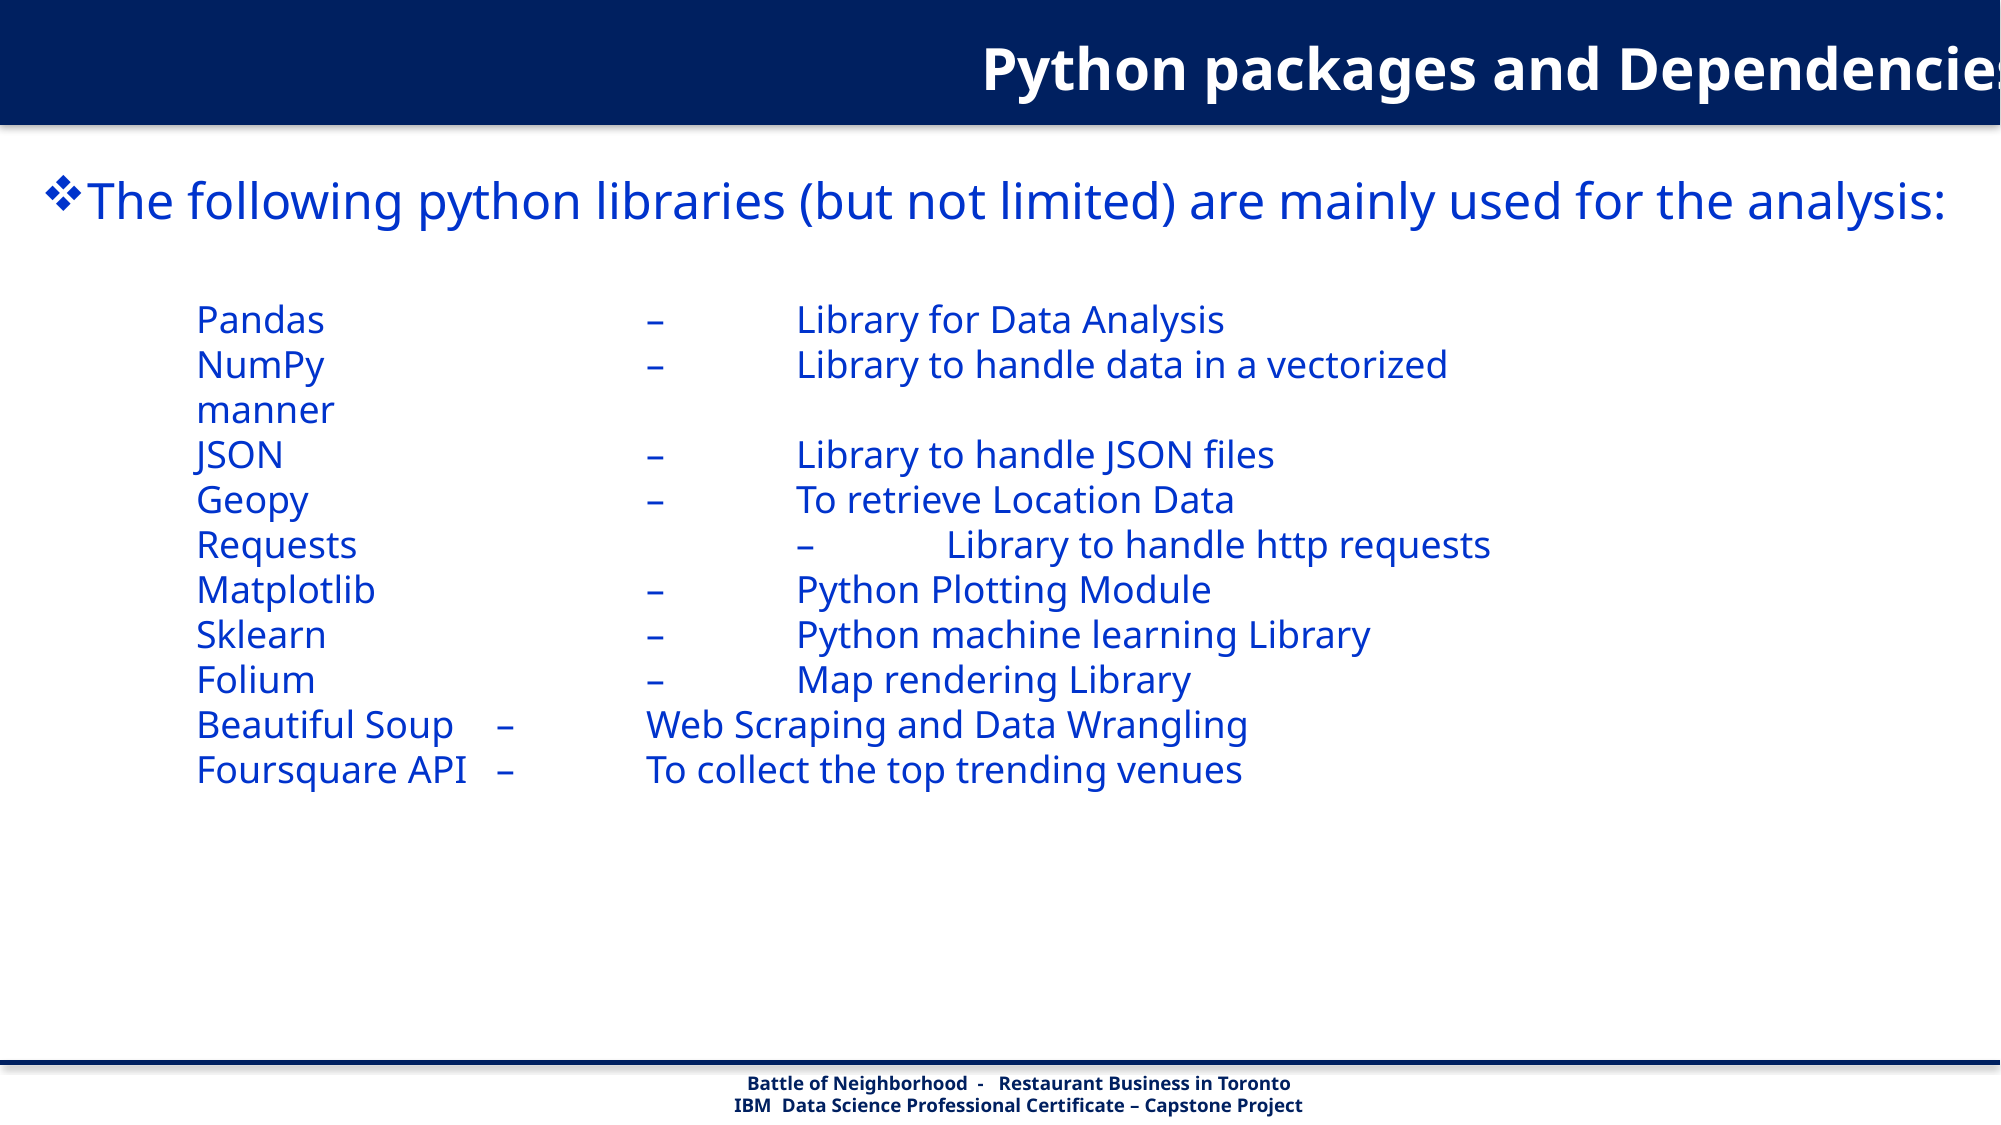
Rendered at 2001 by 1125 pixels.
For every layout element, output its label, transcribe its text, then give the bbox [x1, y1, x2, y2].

text_box Pandas – Library for Data Analysis NumPy – Library to handle data in a vectorized manner JSON – Library to handle JSON files Geopy – To retrieve Location Data Requests – Library to handle http requests Matplotlib – Python Plotting Module Sklearn – Python machine learning Library Folium – Map rendering Library Beautiful Soup – Web Scraping and Data Wrangling Foursquare API – To collect the top trending venues [181, 288, 1594, 799]
text_box The following python libraries (but not limited) are mainly used for the analysis: [26, 162, 1976, 238]
text_box Python packages and Dependencies [966, 24, 2000, 110]
